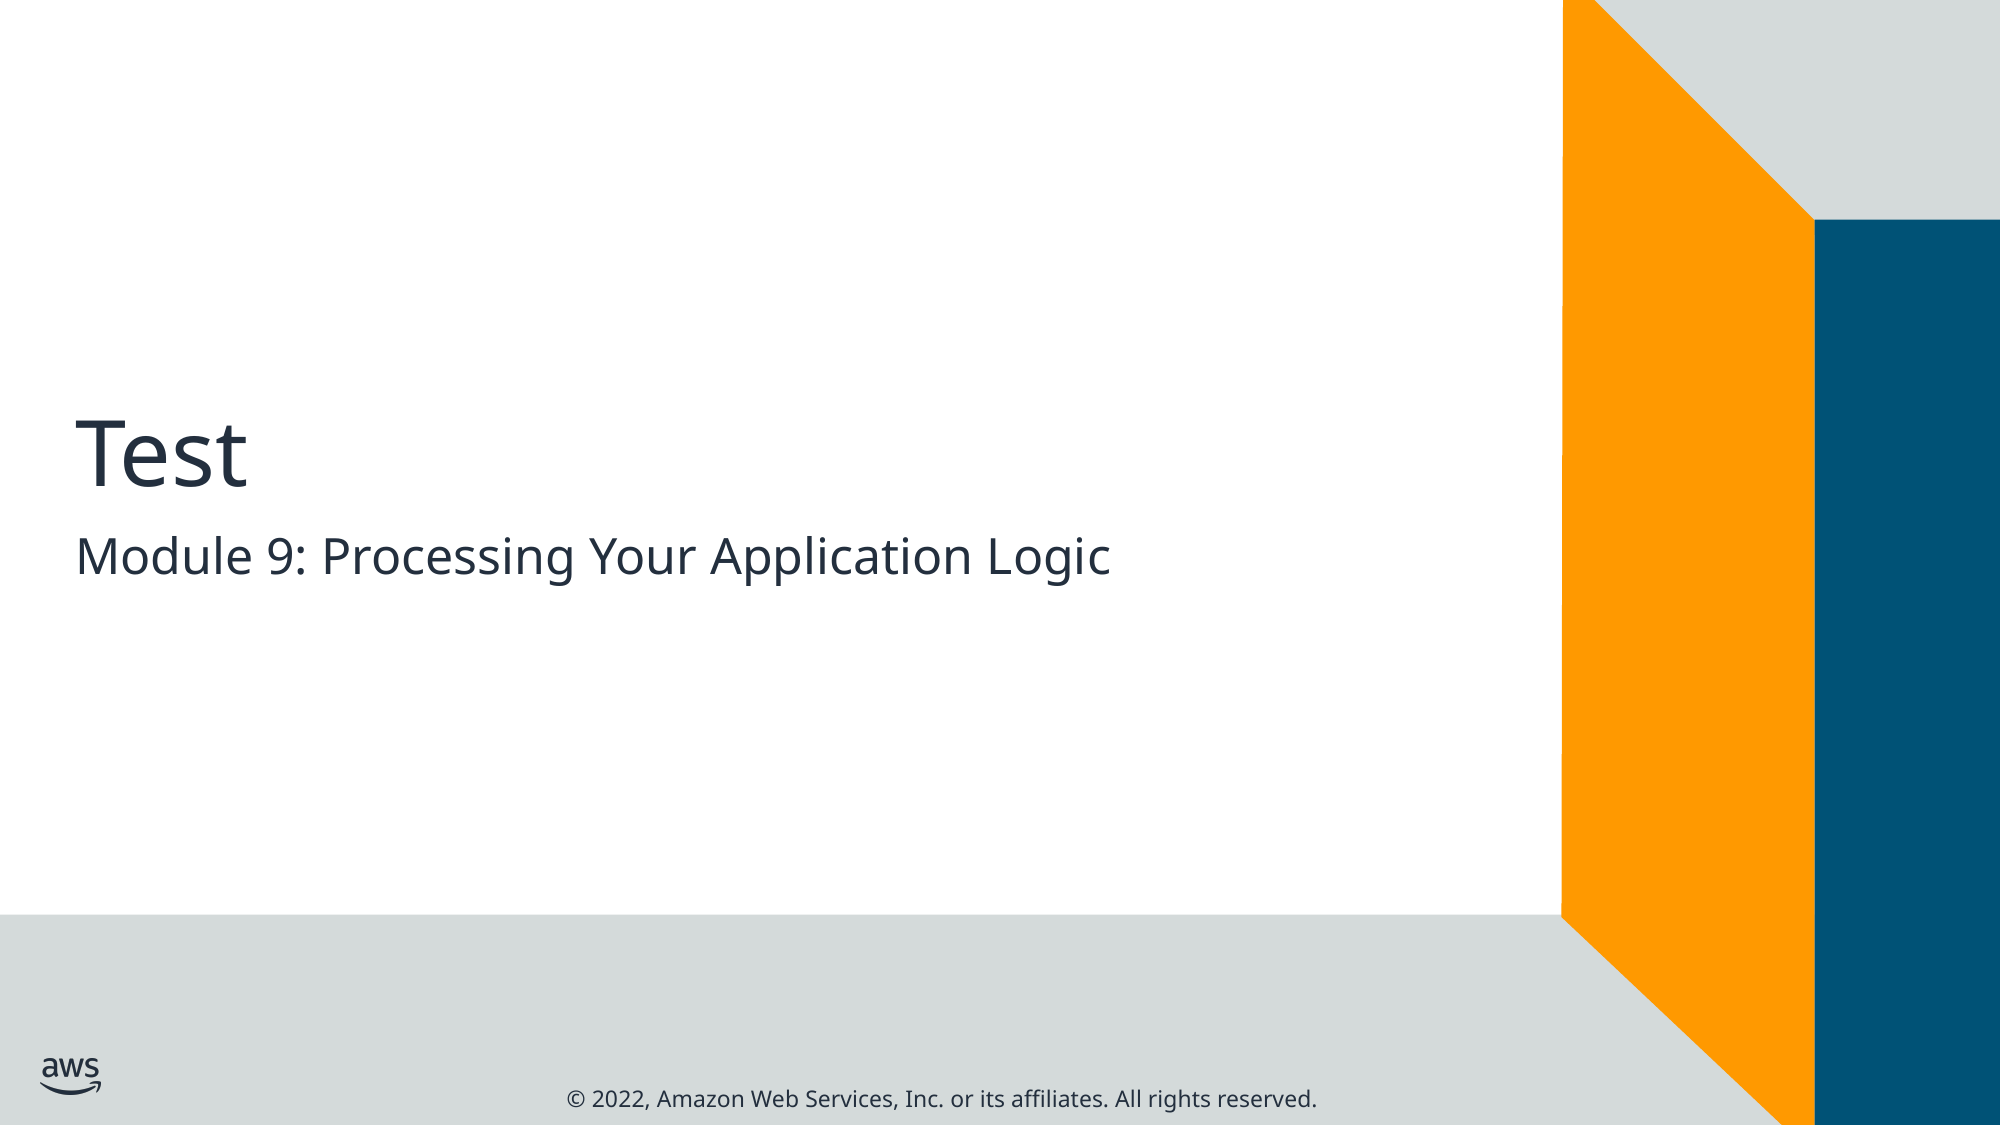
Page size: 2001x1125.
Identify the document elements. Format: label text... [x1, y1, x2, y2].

subtitle Module 9: Processing Your Application Logic [60, 517, 1562, 915]
title Test [60, 136, 1562, 513]
picture [40, 1058, 101, 1095]
